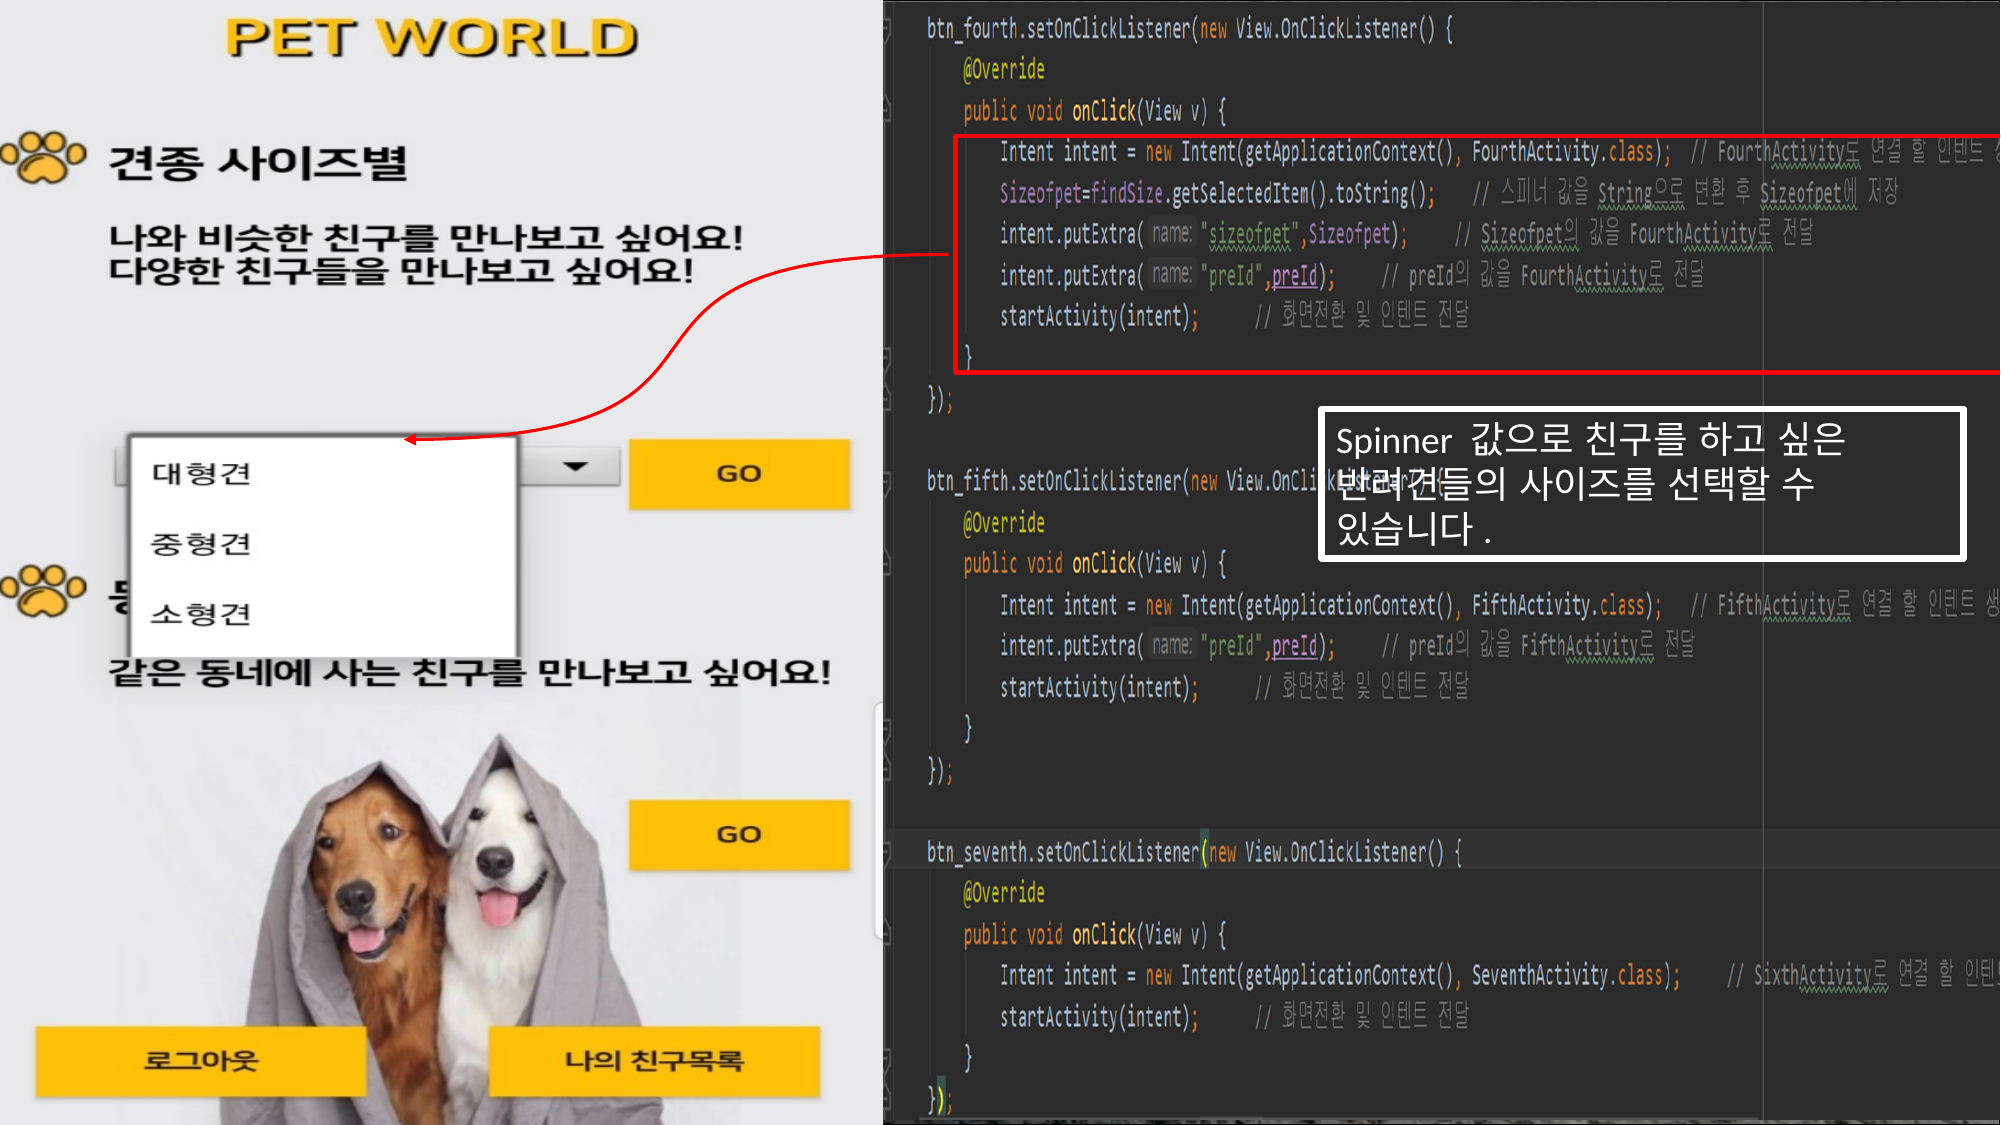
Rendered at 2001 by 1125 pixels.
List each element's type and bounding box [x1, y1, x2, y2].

text_box [403, 254, 949, 440]
picture [0, 0, 2000, 1125]
